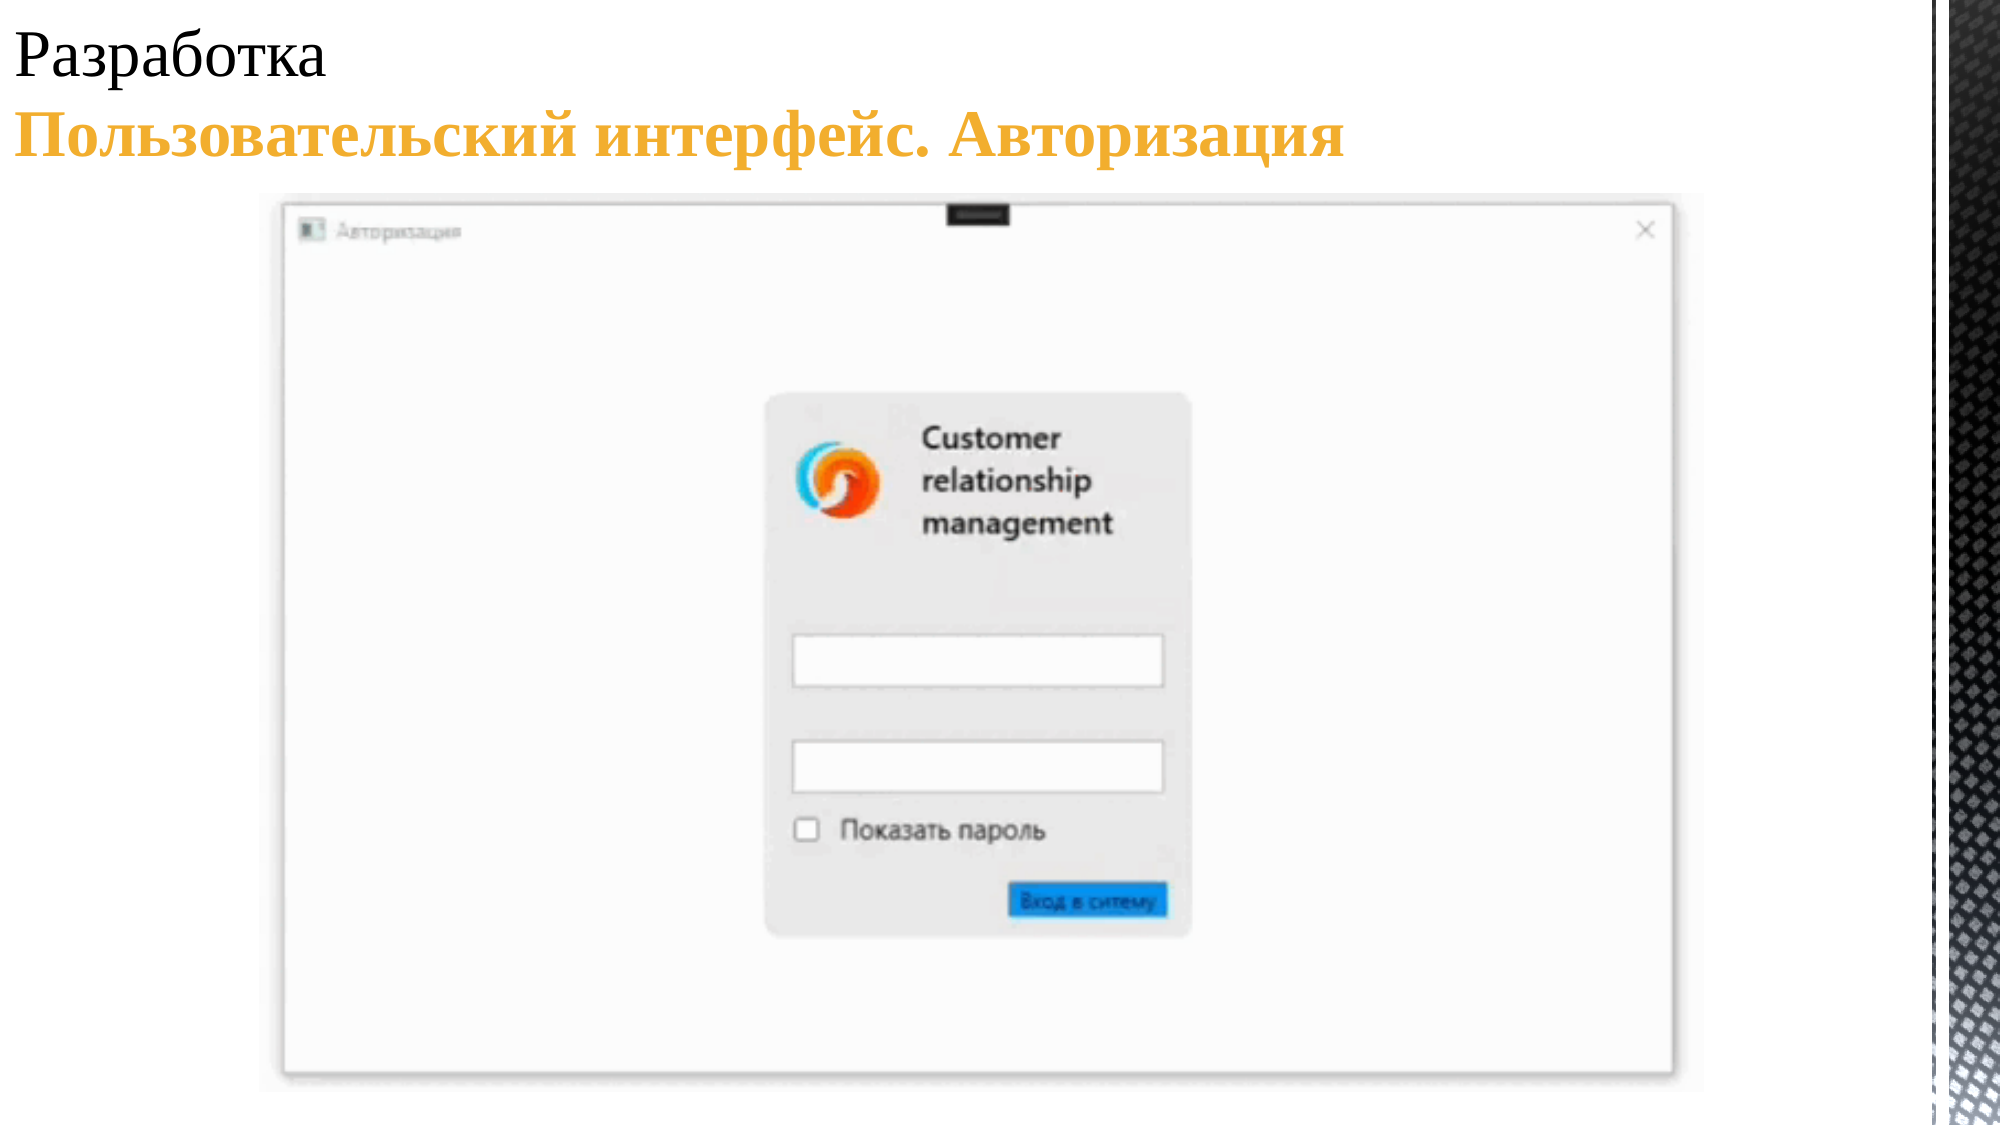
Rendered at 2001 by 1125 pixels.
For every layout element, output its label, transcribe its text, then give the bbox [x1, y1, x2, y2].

picture [259, 193, 1704, 1093]
text_box Разработка Пользовательский интерфейс. Авторизация [0, 2, 1503, 178]
picture [1929, 0, 2000, 1125]
